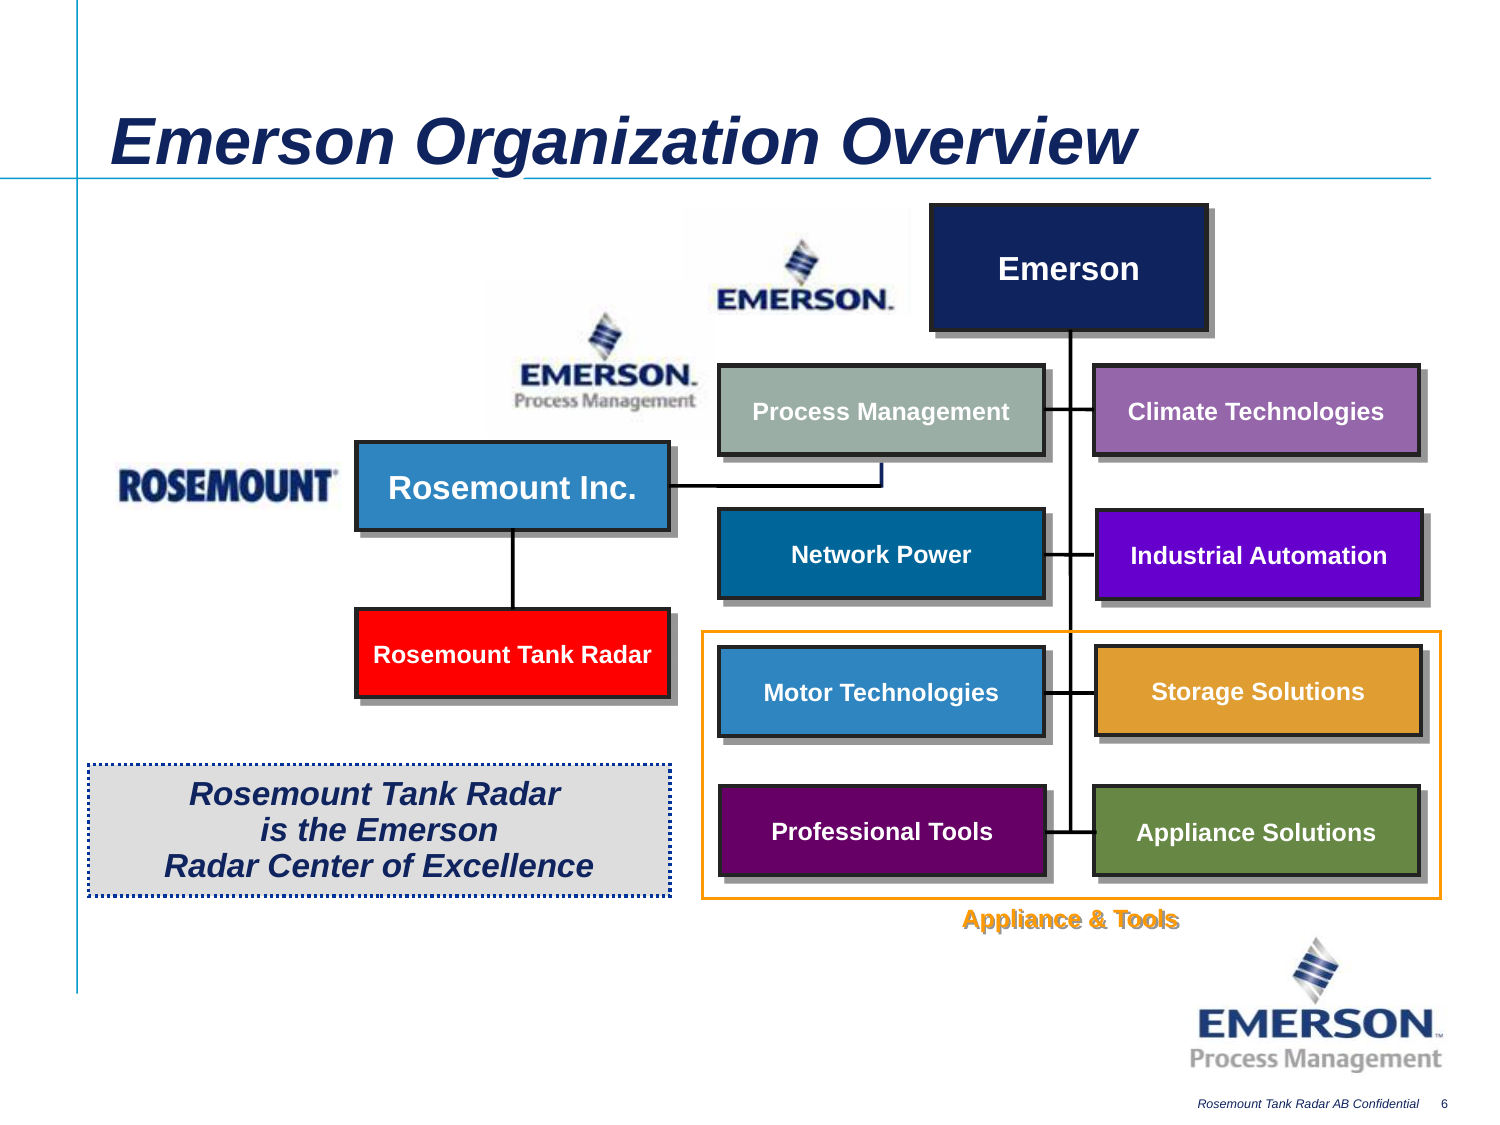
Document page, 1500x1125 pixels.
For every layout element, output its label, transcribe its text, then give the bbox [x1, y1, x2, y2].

text_box Rosemount Tank Radar [356, 609, 669, 697]
picture [1173, 909, 1461, 1101]
text_box Process Management [718, 365, 1044, 455]
text_box Emerson [931, 204, 1207, 330]
slide_number 6 [1412, 1095, 1449, 1109]
text_box Appliance & Tools [946, 894, 1194, 940]
picture [486, 279, 716, 440]
text_box Industrial Automation [1096, 509, 1422, 599]
title Emerson Organization Overview [95, 66, 1342, 186]
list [683, 208, 911, 315]
text_box Rosemount Inc. [356, 442, 669, 530]
picture [115, 462, 343, 510]
text_box Rosemount Tank Radar is the Emerson Radar Center of Excellence [88, 764, 671, 897]
text_box [702, 631, 1441, 899]
text_box Network Power [718, 509, 1044, 599]
text_box Climate Technologies [1093, 365, 1419, 455]
